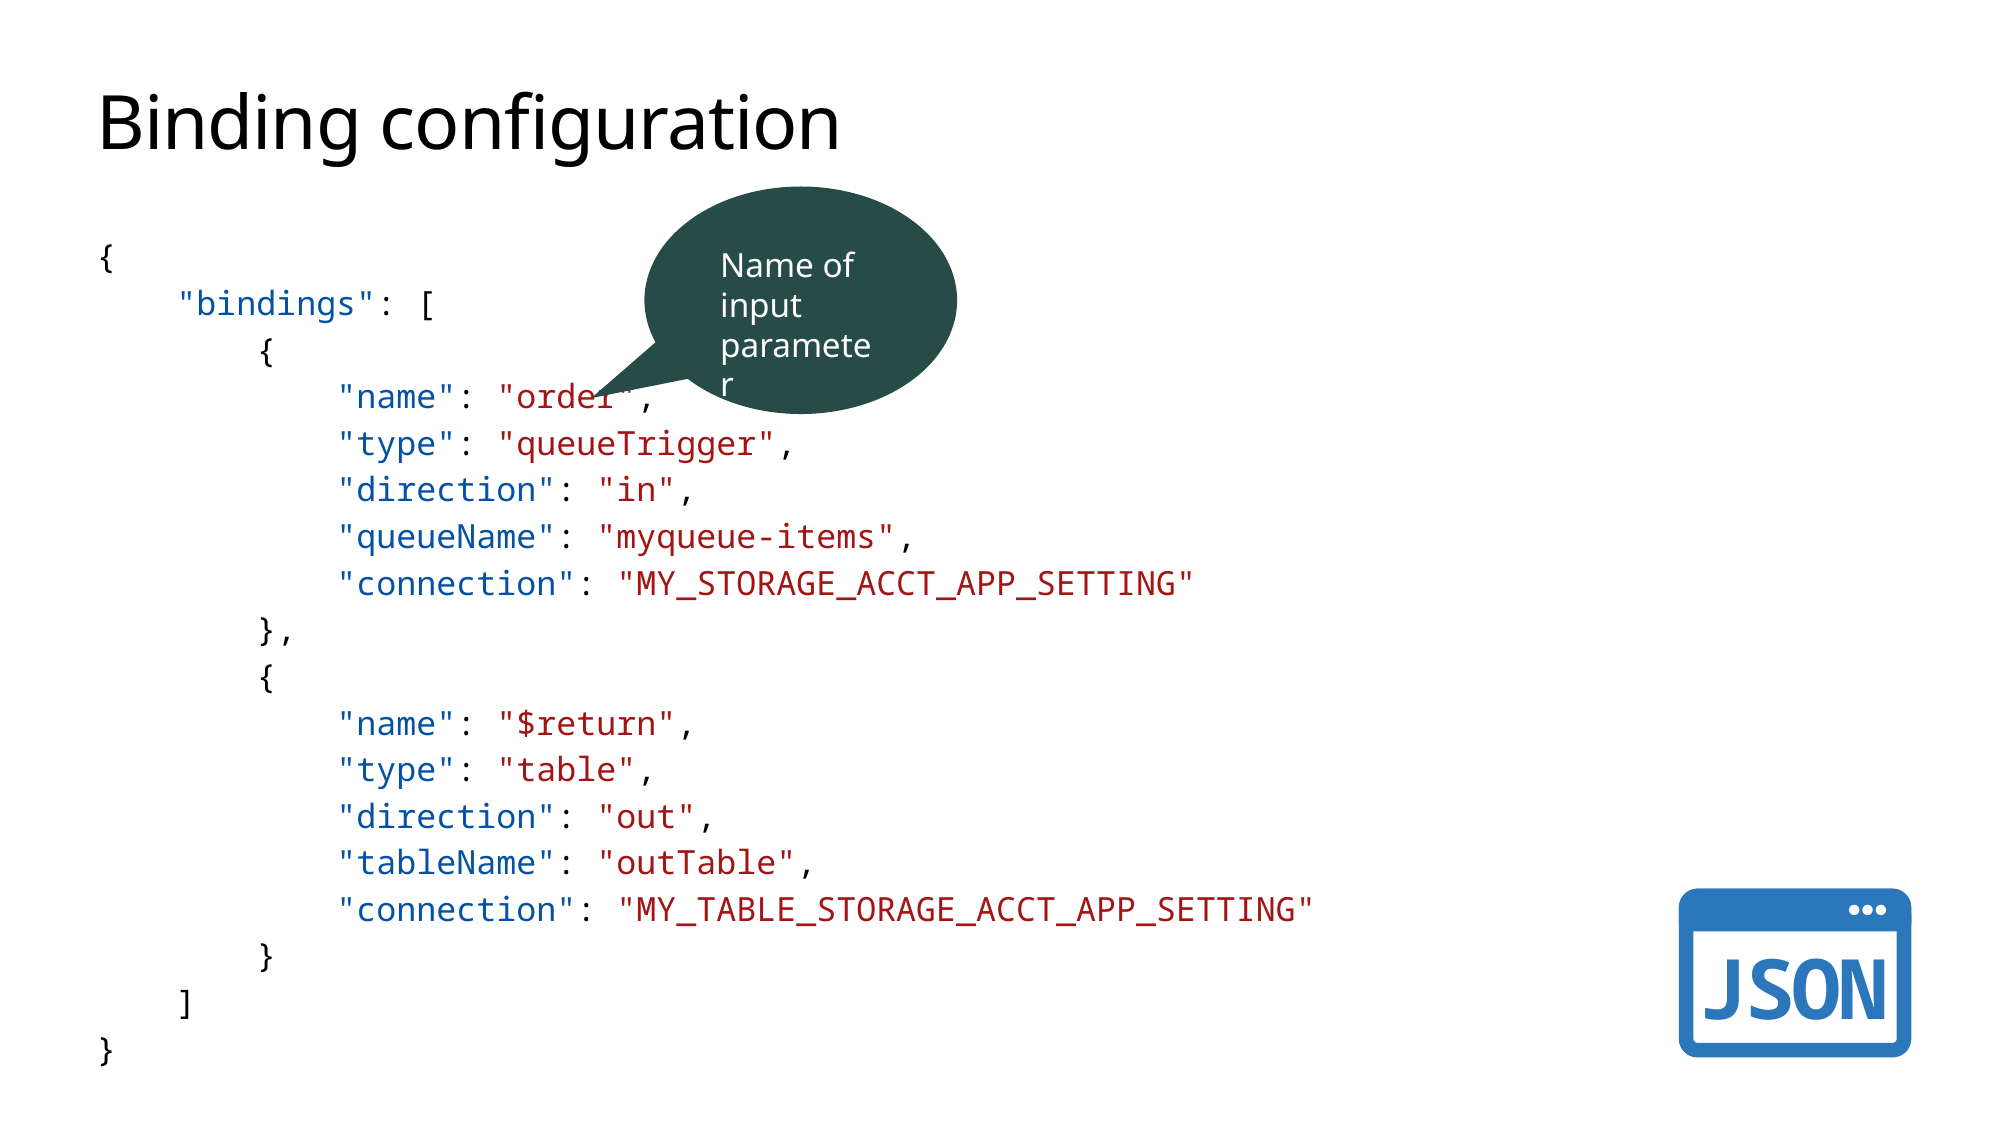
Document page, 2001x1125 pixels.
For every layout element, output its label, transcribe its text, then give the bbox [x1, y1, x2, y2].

title Binding configuration [96, 75, 1904, 166]
text_box Name of input parameter [591, 186, 958, 415]
list { "bindings": [ { "name": "order", "type": "queueTrigger", "direction": "in", "queueName": "myqueue-items", "connection": "MY_STORAGE_ACCT_APP_SETTING" }, { "name": "$return", "type": "table", "direction": "out", "tableName": "outTable", "connection": "MY_TABLE_STORAGE_ACCT_APP_SETTING" } ] } [96, 235, 1904, 549]
